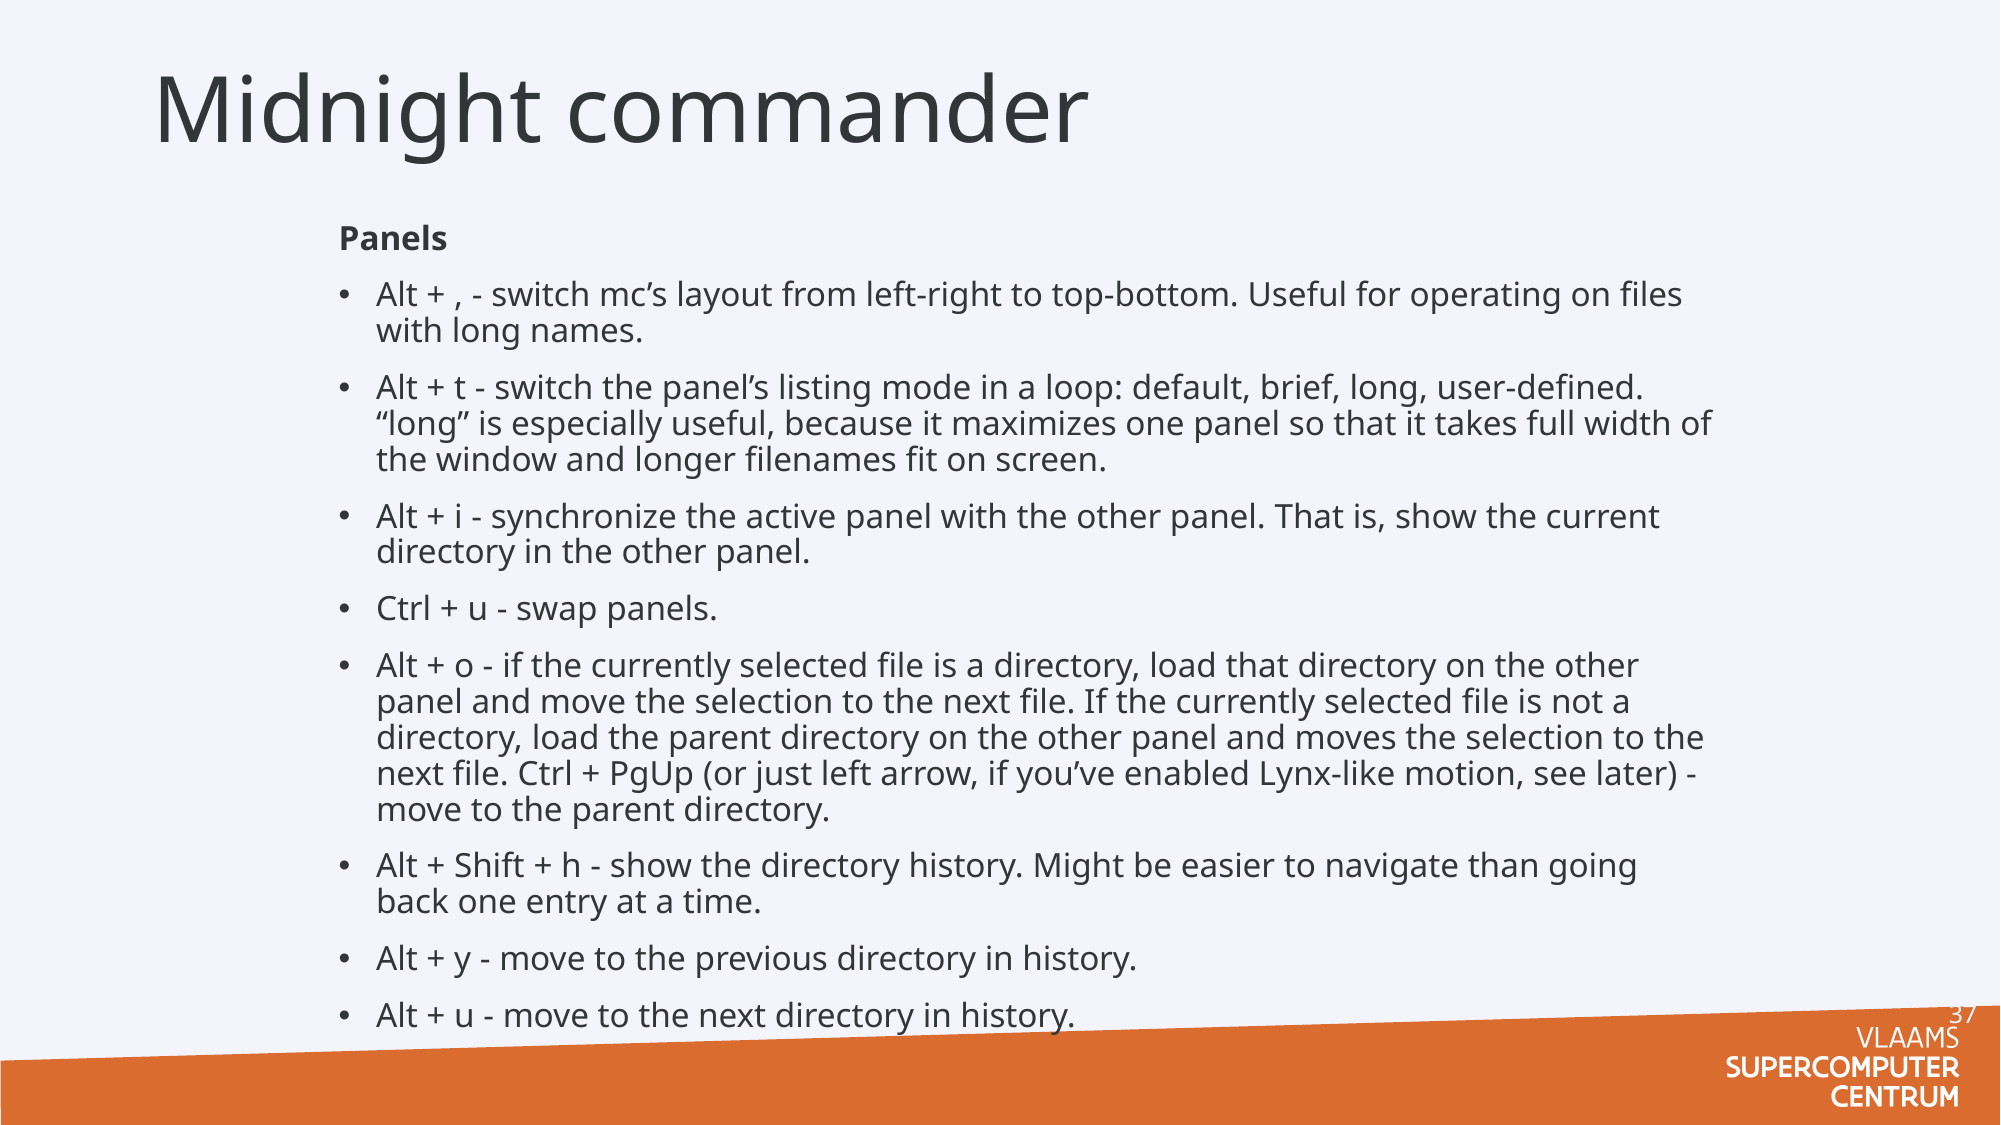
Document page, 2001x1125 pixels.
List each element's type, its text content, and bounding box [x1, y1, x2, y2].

title Midnight commander [137, 4, 1863, 222]
list Panels Alt + , - switch mc’s layout from left-right to top-bottom. Useful for operating on files with long names. Alt + t - switch the panel’s listing mode in a loop: default, brief, long, user-defined. “long” is especially useful, because it maximizes one panel so that it takes full width of the window and longer filenames fit on screen. Alt + i - synchronize the active panel with the other panel. That is, show the current directory in the other panel. Ctrl + u - swap panels. Alt + o - if the currently selected file is a directory, load that directory on the other panel and move the selection to the next file. If the currently selected file is not a directory, load the parent directory on the other panel and moves the selection to the next file. Ctrl + PgUp (or just left arrow, if you’ve enabled Lynx-like motion, see later) - move to the parent directory. Alt + Shift + h - show the directory history. Might be easier to navigate than going back one entry at a time. Alt + y - move to the previous directory in history. Alt + u - move to the next directory in history. [338, 221, 1721, 948]
picture [1725, 1021, 1960, 1117]
slide_number 37 [1787, 992, 1993, 1040]
